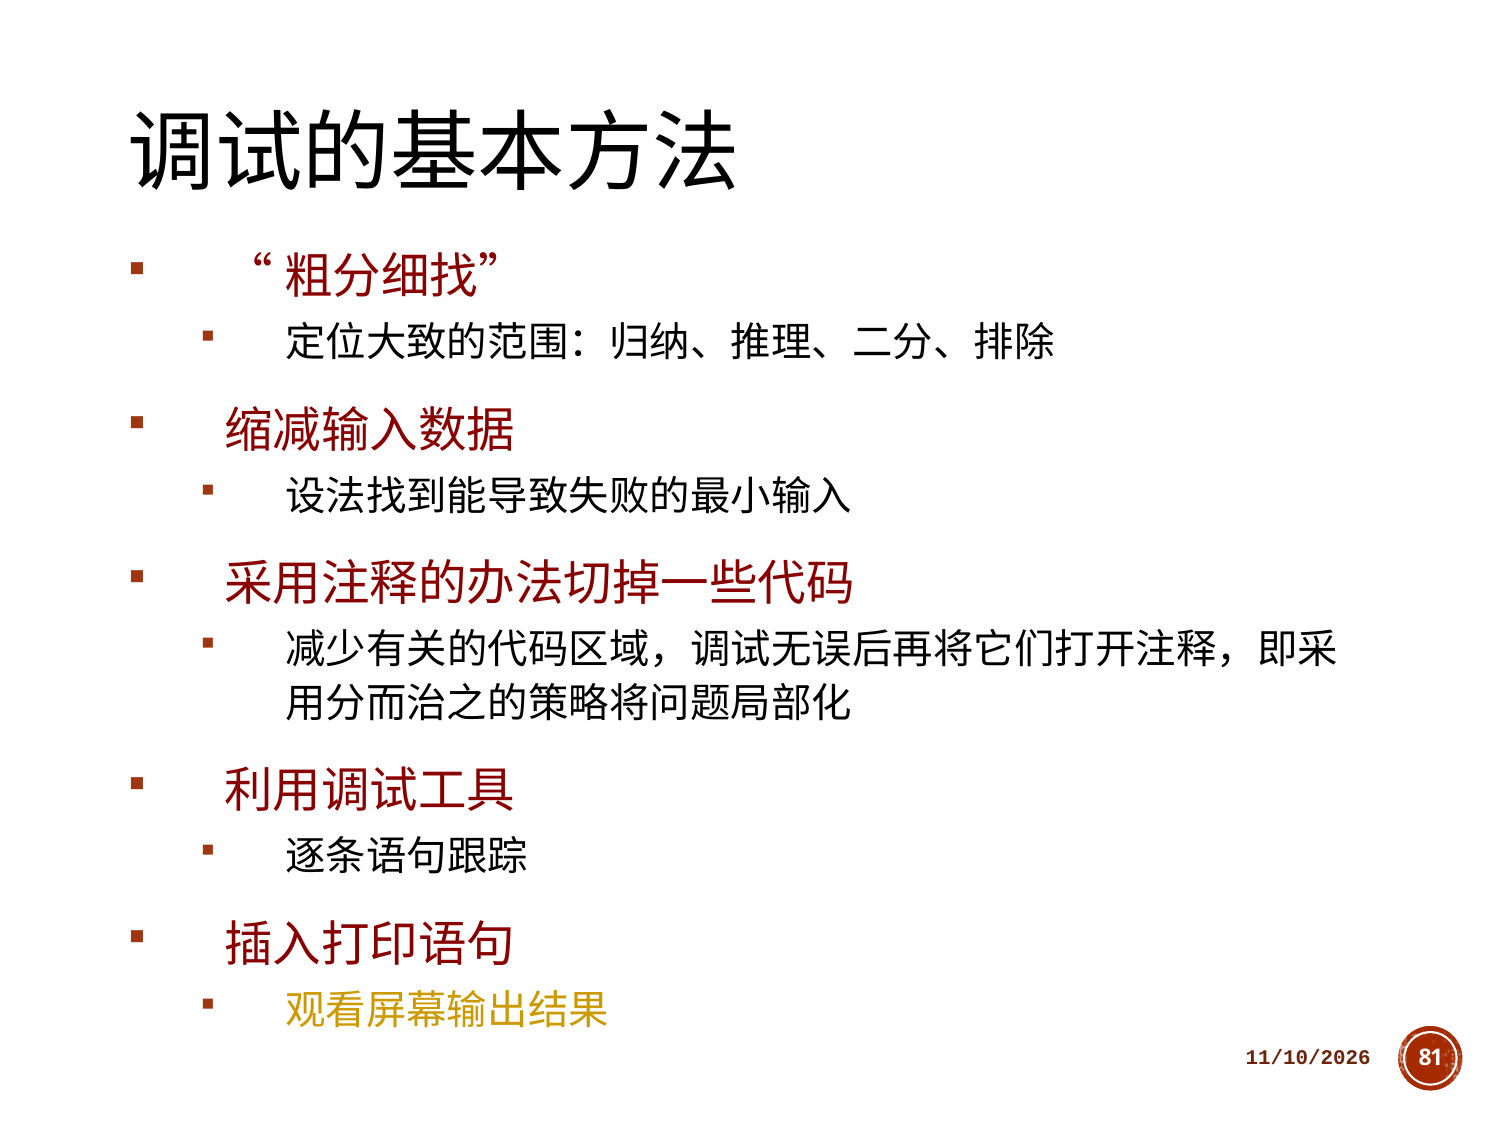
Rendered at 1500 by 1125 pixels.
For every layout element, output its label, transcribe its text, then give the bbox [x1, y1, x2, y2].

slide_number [982, 1028, 1386, 1089]
title 调试的基本方法 [112, 79, 1388, 231]
list “粗分细找” 定位大致的范围：归纳、推理、二分、排除 缩减输入数据 设法找到能导致失败的最小输入 采用注释的办法切掉一些代码 减少有关的代码区域，调试无误后再将它们打开注释，即采用分而治之的策略将问题局部化 利用调试工具 逐条语句跟踪 插入打印语句 观看屏幕输出结果 [112, 231, 1388, 1047]
slide_number 81 [1391, 1028, 1471, 1089]
